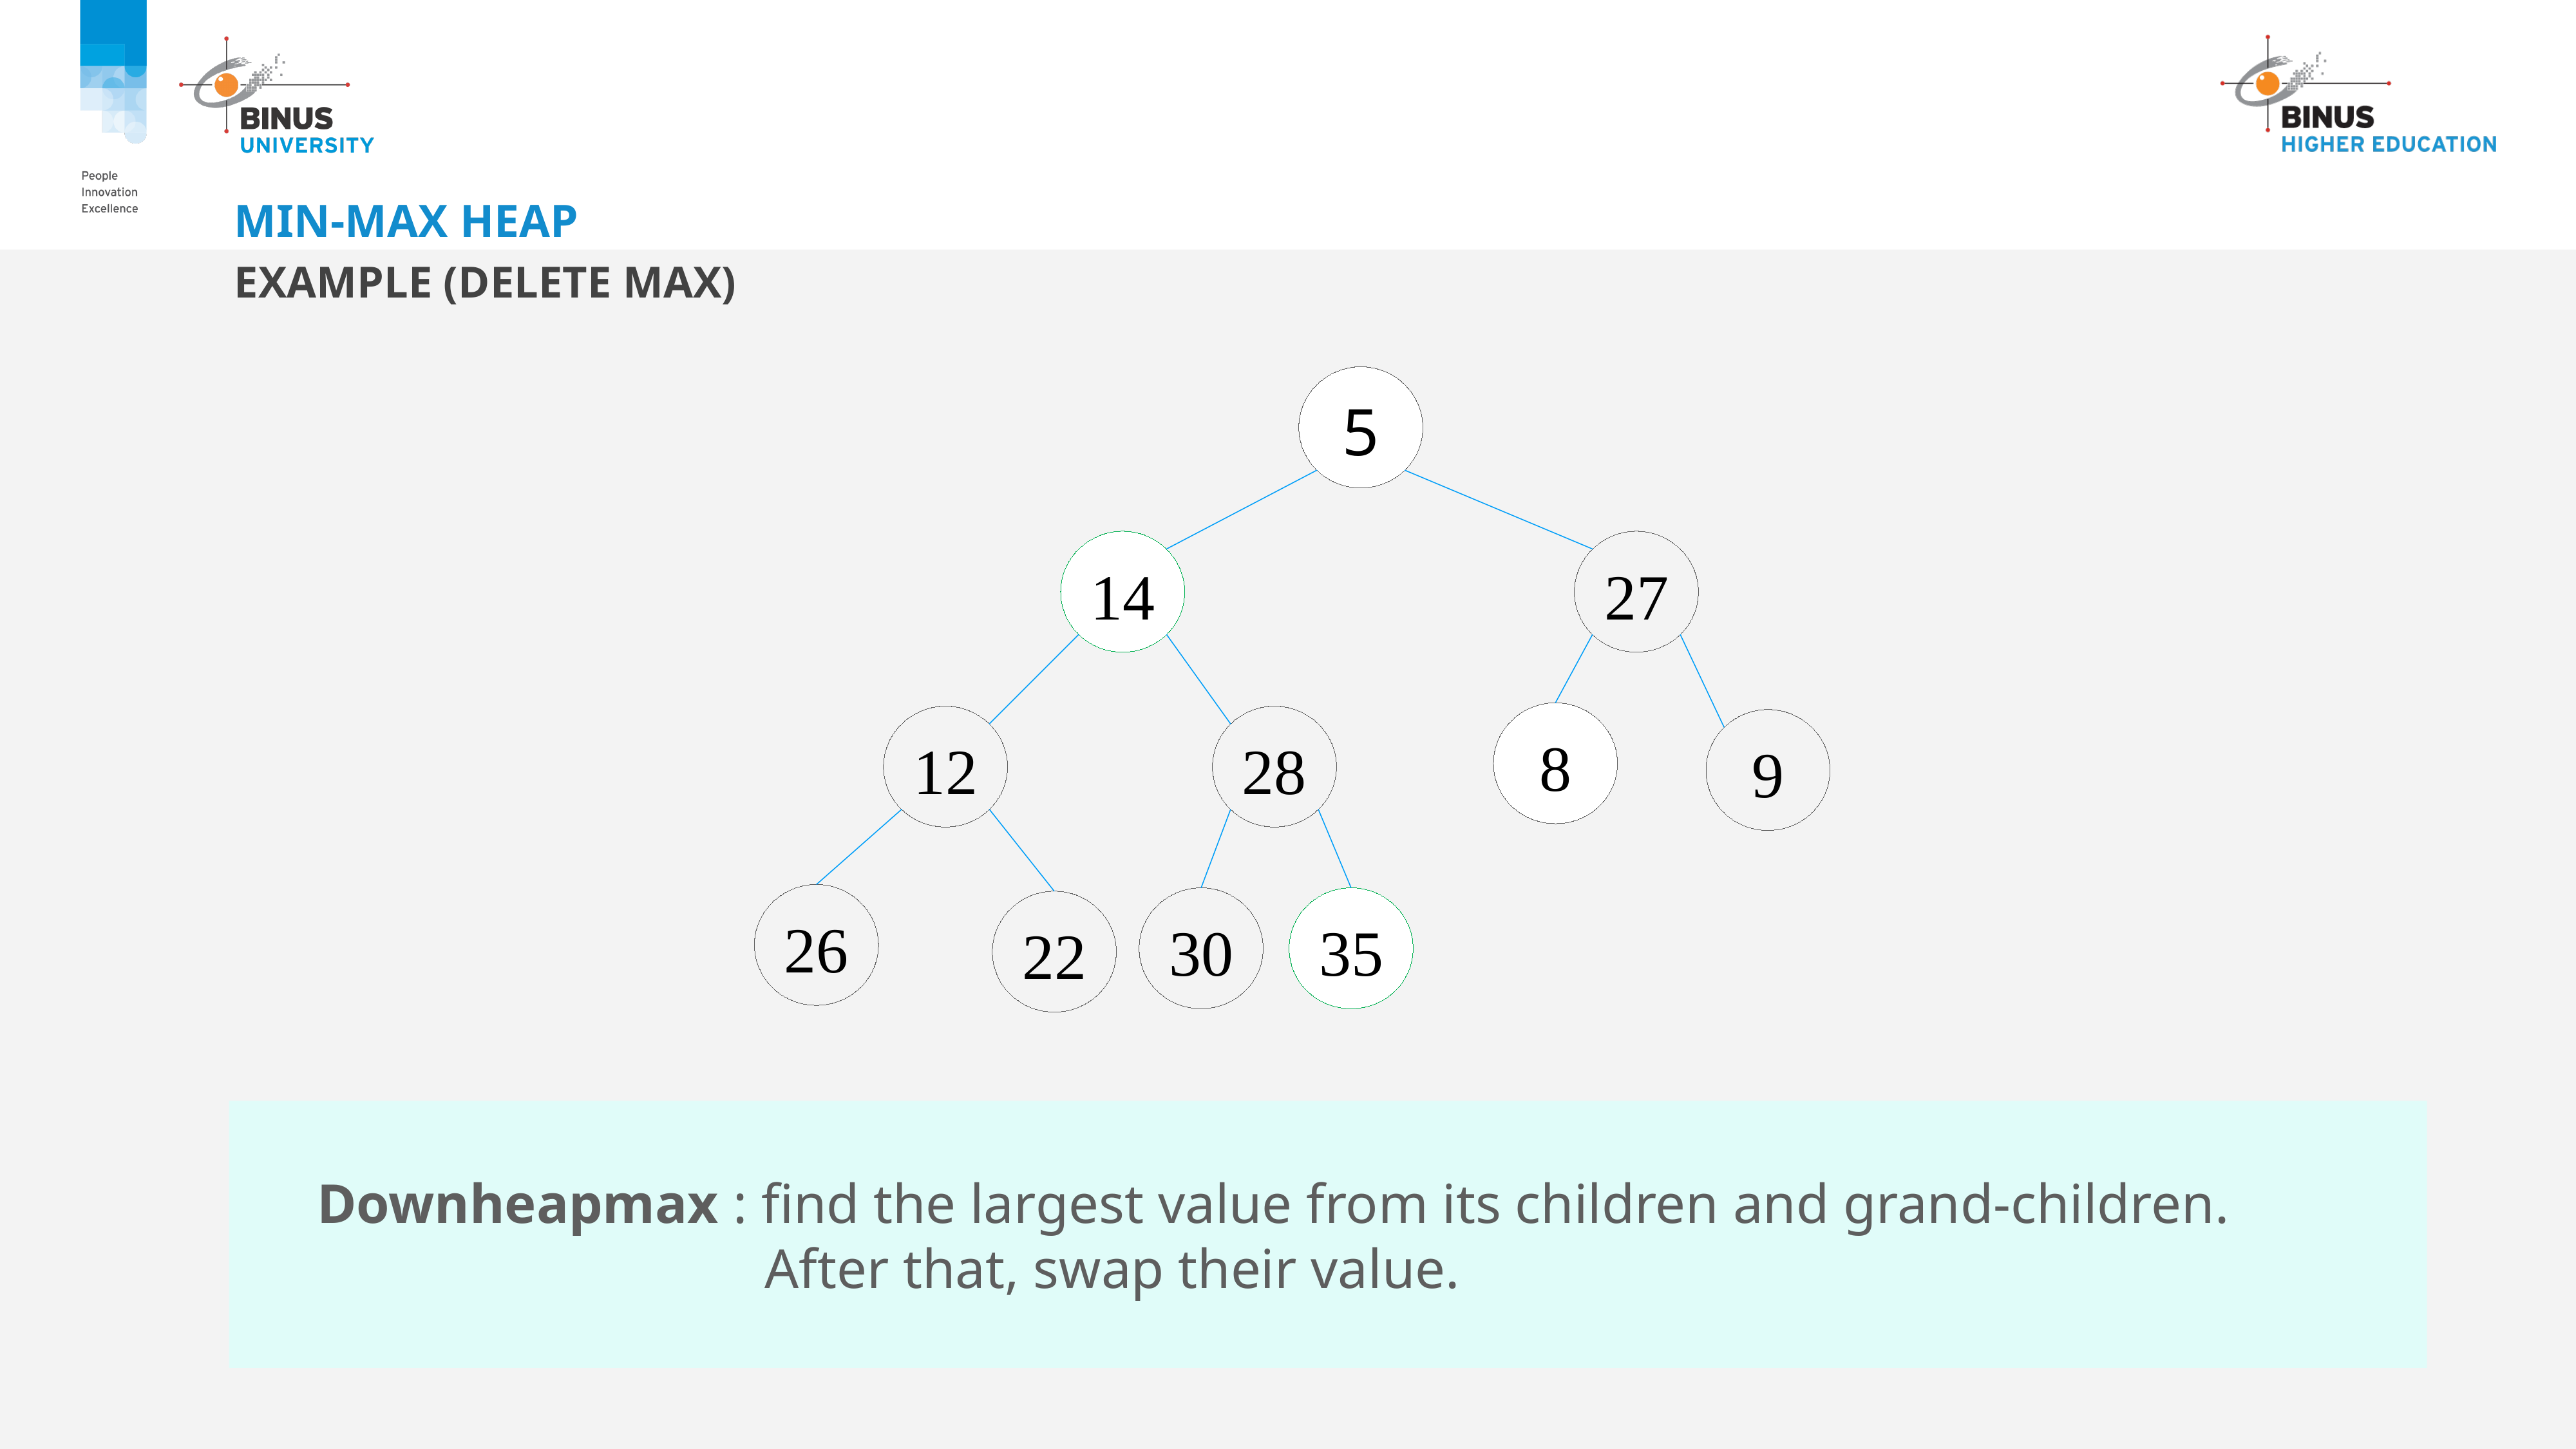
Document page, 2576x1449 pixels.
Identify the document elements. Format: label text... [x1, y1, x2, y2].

title Min-Max Heap [228, 197, 1784, 252]
picture [80, 66, 147, 144]
picture [2199, 0, 2496, 156]
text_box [721, 326, 1917, 1050]
picture [81, 146, 146, 213]
text_box Downheapmax : find the largest value from its children and grand-children. After that, swap their value. [229, 1101, 2427, 1368]
list EXAMPLE (Delete Max) [228, 255, 1262, 341]
picture [174, 25, 374, 161]
